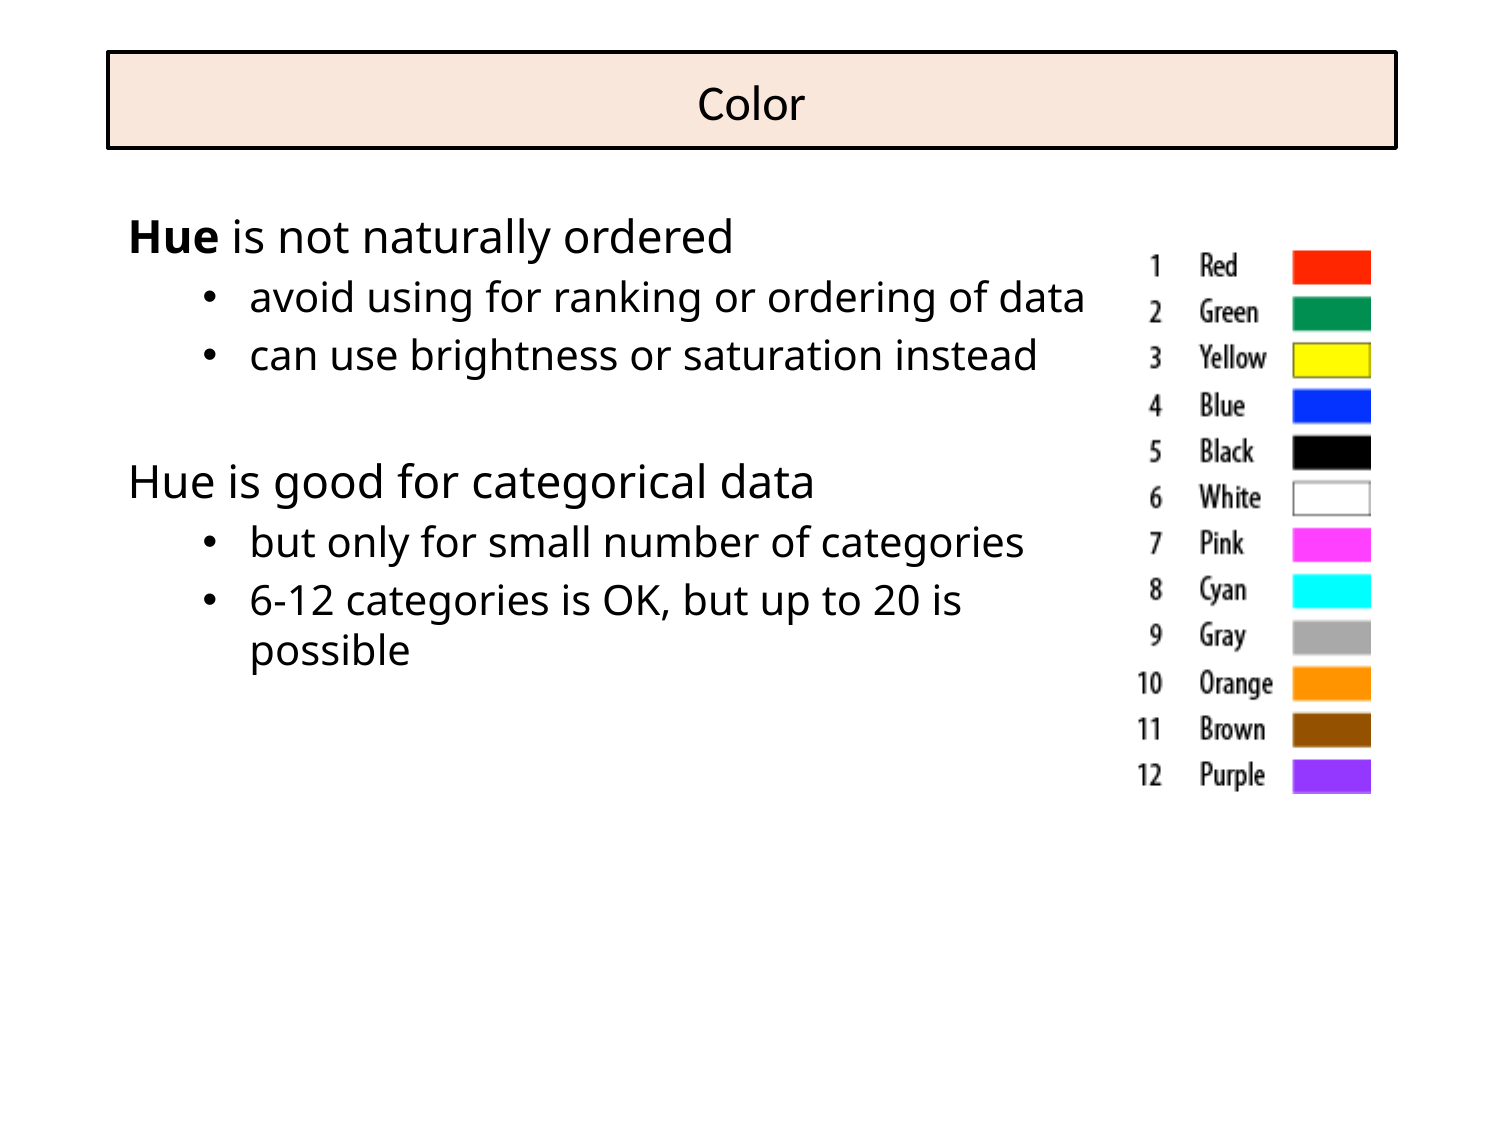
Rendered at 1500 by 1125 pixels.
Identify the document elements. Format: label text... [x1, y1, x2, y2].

picture [1137, 249, 1371, 794]
title Color [106, 50, 1398, 150]
list Hue is not naturally ordered avoid using for ranking or ordering of data can use brightness or saturation instead Hue is good for categorical data but only for small number of categories 6-12 categories is OK, but up to 20 is possible [112, 200, 1150, 875]
